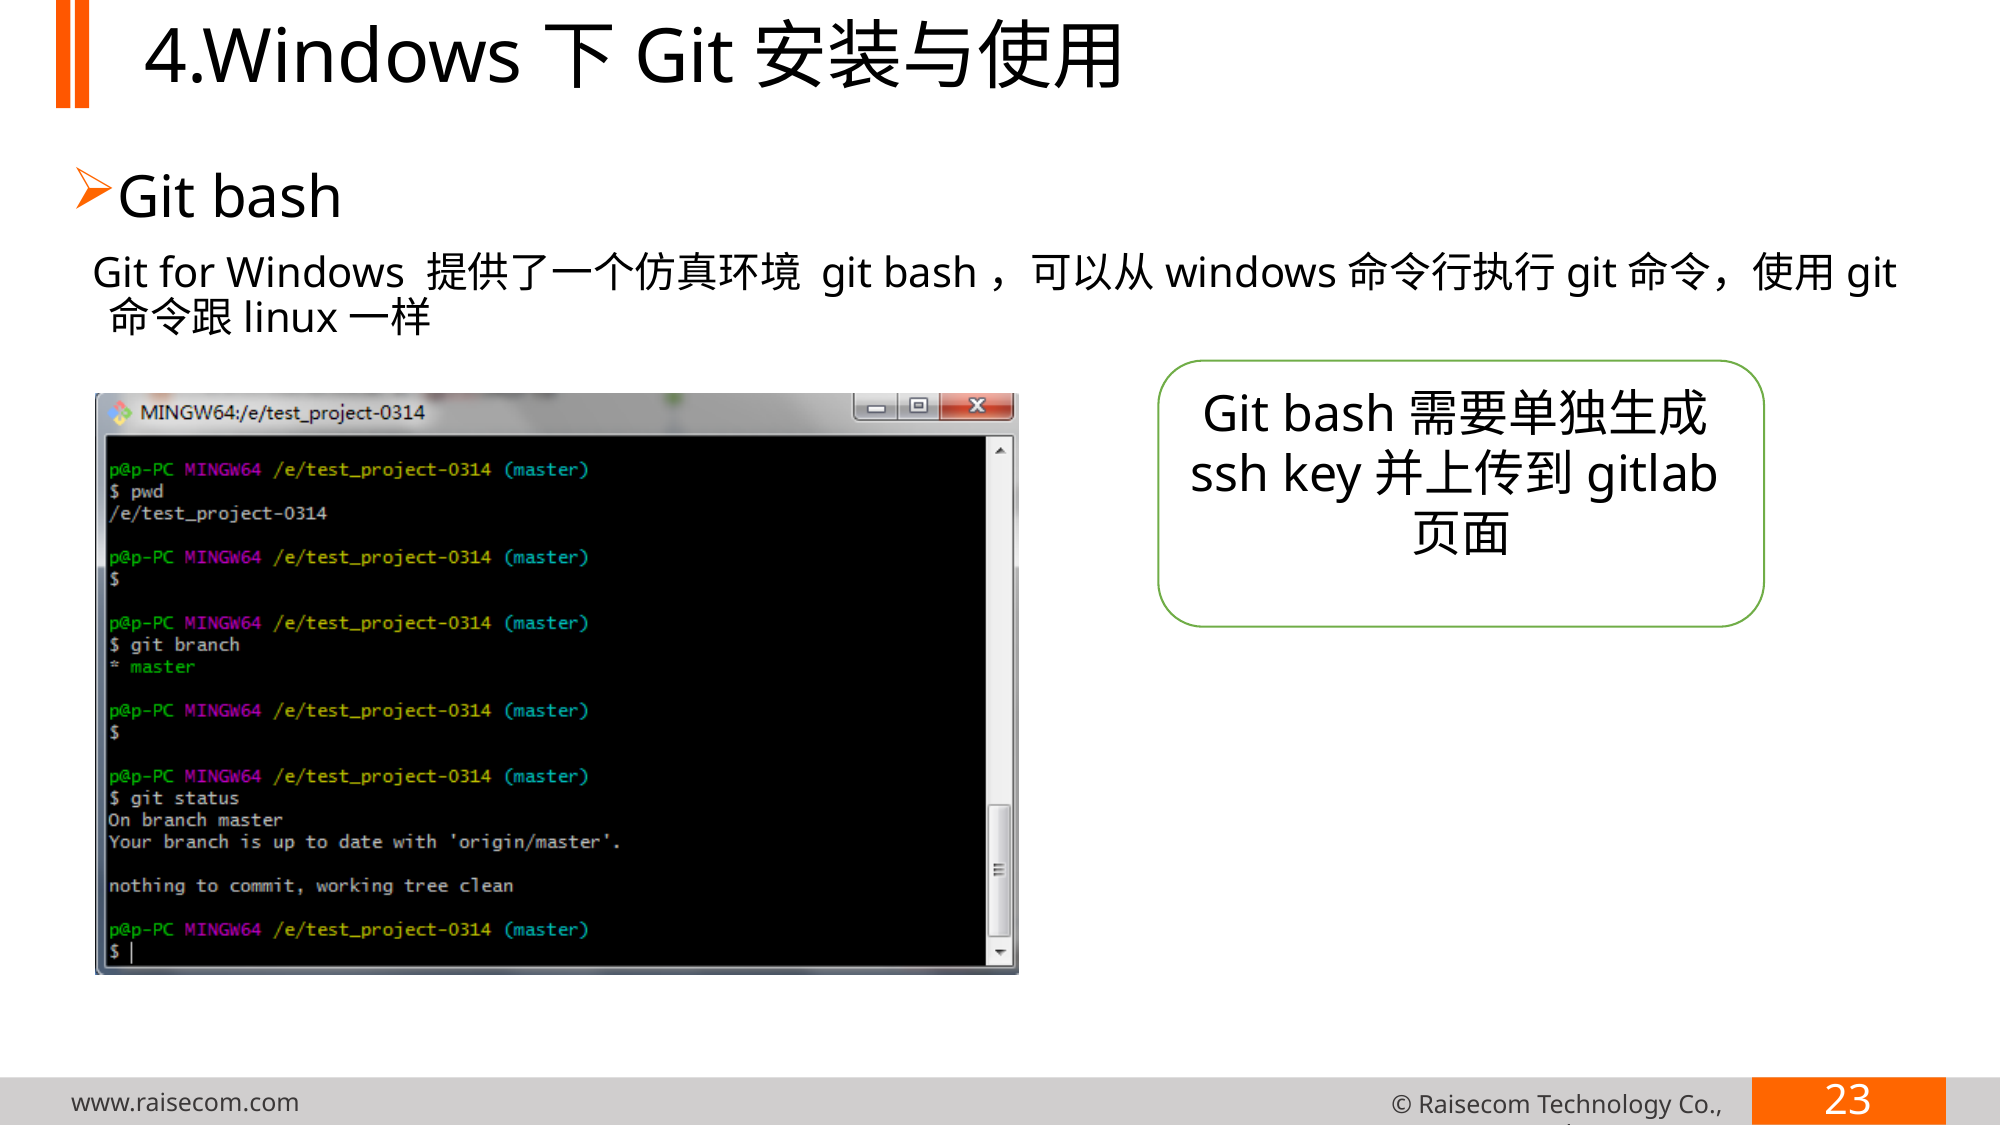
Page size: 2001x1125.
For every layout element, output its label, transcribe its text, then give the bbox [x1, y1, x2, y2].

picture [94, 393, 1019, 975]
list Git bash Git for Windows 提供了一个仿真环境 git bash，可以从windows命令行执行git命令，使用git命令跟linux一样 [56, 159, 1947, 1039]
text_box Git bash需要单独生成ssh key并上传到gitlab页面 [1157, 359, 1766, 628]
title 4.Windows下Git安装与使用 [129, 0, 1947, 118]
